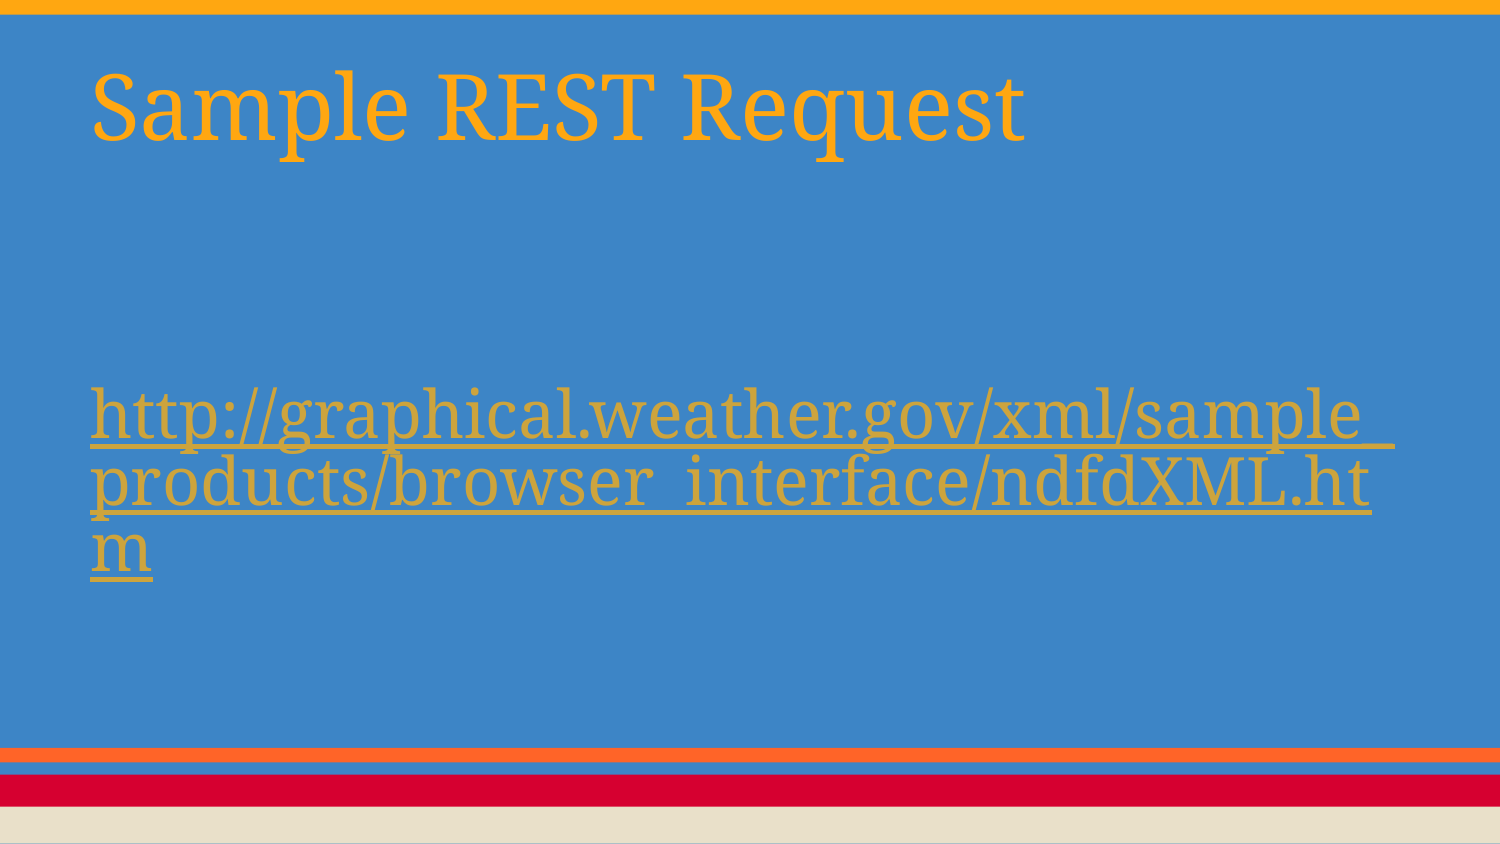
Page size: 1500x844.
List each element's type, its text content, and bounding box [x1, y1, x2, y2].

list http://graphical.weather.gov/xml/sample_products/browser_interface/ndfdXML.htm [75, 196, 1425, 733]
title Sample REST Request [75, 33, 1425, 175]
